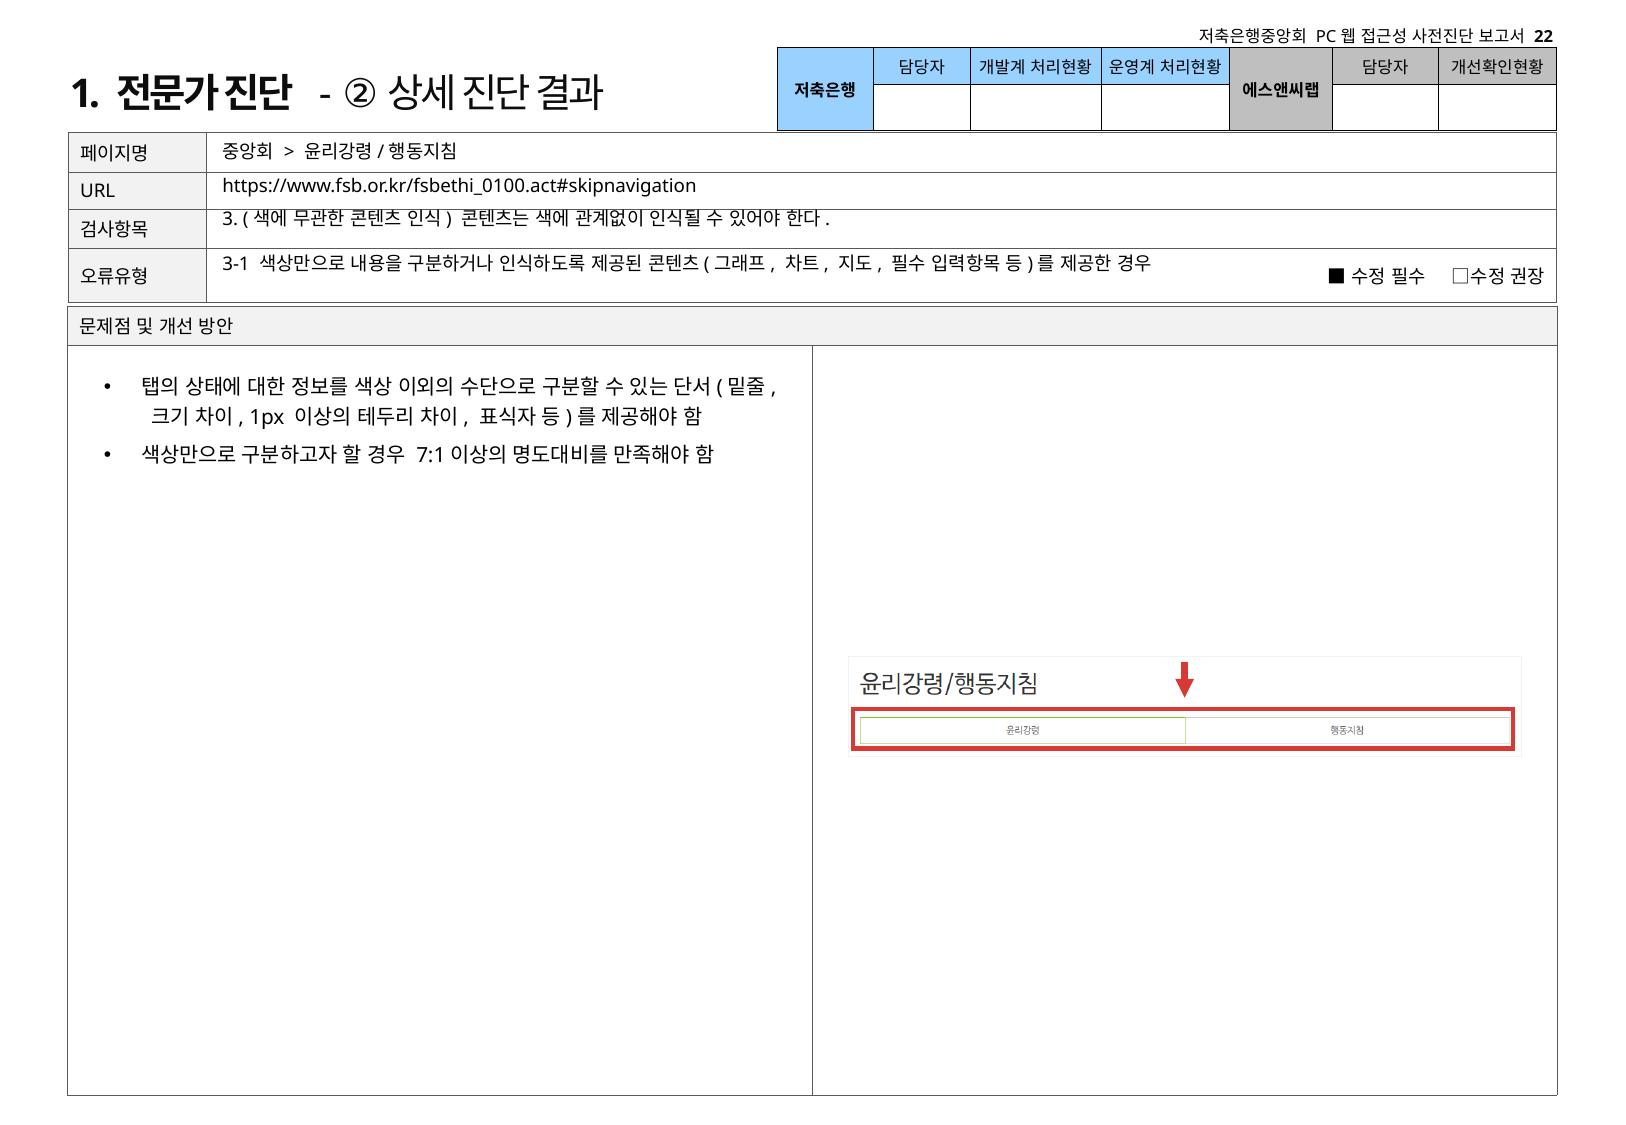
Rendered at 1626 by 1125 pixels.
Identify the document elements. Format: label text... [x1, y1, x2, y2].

table_header 개발계 처리현황 [971, 48, 1101, 84]
table_header 저축은행 [778, 48, 873, 130]
table_header 에스앤씨랩 [1230, 48, 1332, 130]
table_header 담당자 [874, 48, 970, 84]
list 탭의 상태에 대한 정보를 색상 이외의 수단으로 구분할 수 있는 단서(밑줄, 크기 차이, 1px 이상의 테두리 차이, 표식자 등)를 제공해야 함 색상만으로 구분하고자 할 경우 7:1이상의 명도대비를 만족해야 함 [103, 368, 778, 467]
picture [847, 656, 1522, 757]
table_cell [1439, 85, 1556, 130]
table_cell [1333, 85, 1438, 130]
table_header 운영계 처리현황 [1102, 48, 1229, 84]
table_header 담당자 [1333, 48, 1438, 84]
title 1. 전문가 진단 - ②상세 진단 결과 [69, 72, 777, 117]
list 3. (색에 무관한 콘텐츠 인식) 콘텐츠는 색에 관계없이 인식될 수 있어야 한다. [207, 201, 1557, 236]
table_cell [1102, 85, 1229, 130]
table_cell [971, 85, 1101, 130]
list https://www.fsb.or.kr/fsbethi_0100.act#skipnavigation [207, 167, 1557, 201]
table_cell [874, 85, 970, 130]
list 중앙회 > 윤리강령/행동지침 [207, 133, 1557, 167]
list 3-1 색상만으로 내용을 구분하거나 인식하도록 제공된 콘텐츠(그래프, 차트, 지도, 필수 입력항목 등)를 제공한 경우 [207, 235, 1293, 291]
table_header 개선확인현황 [1439, 48, 1556, 84]
